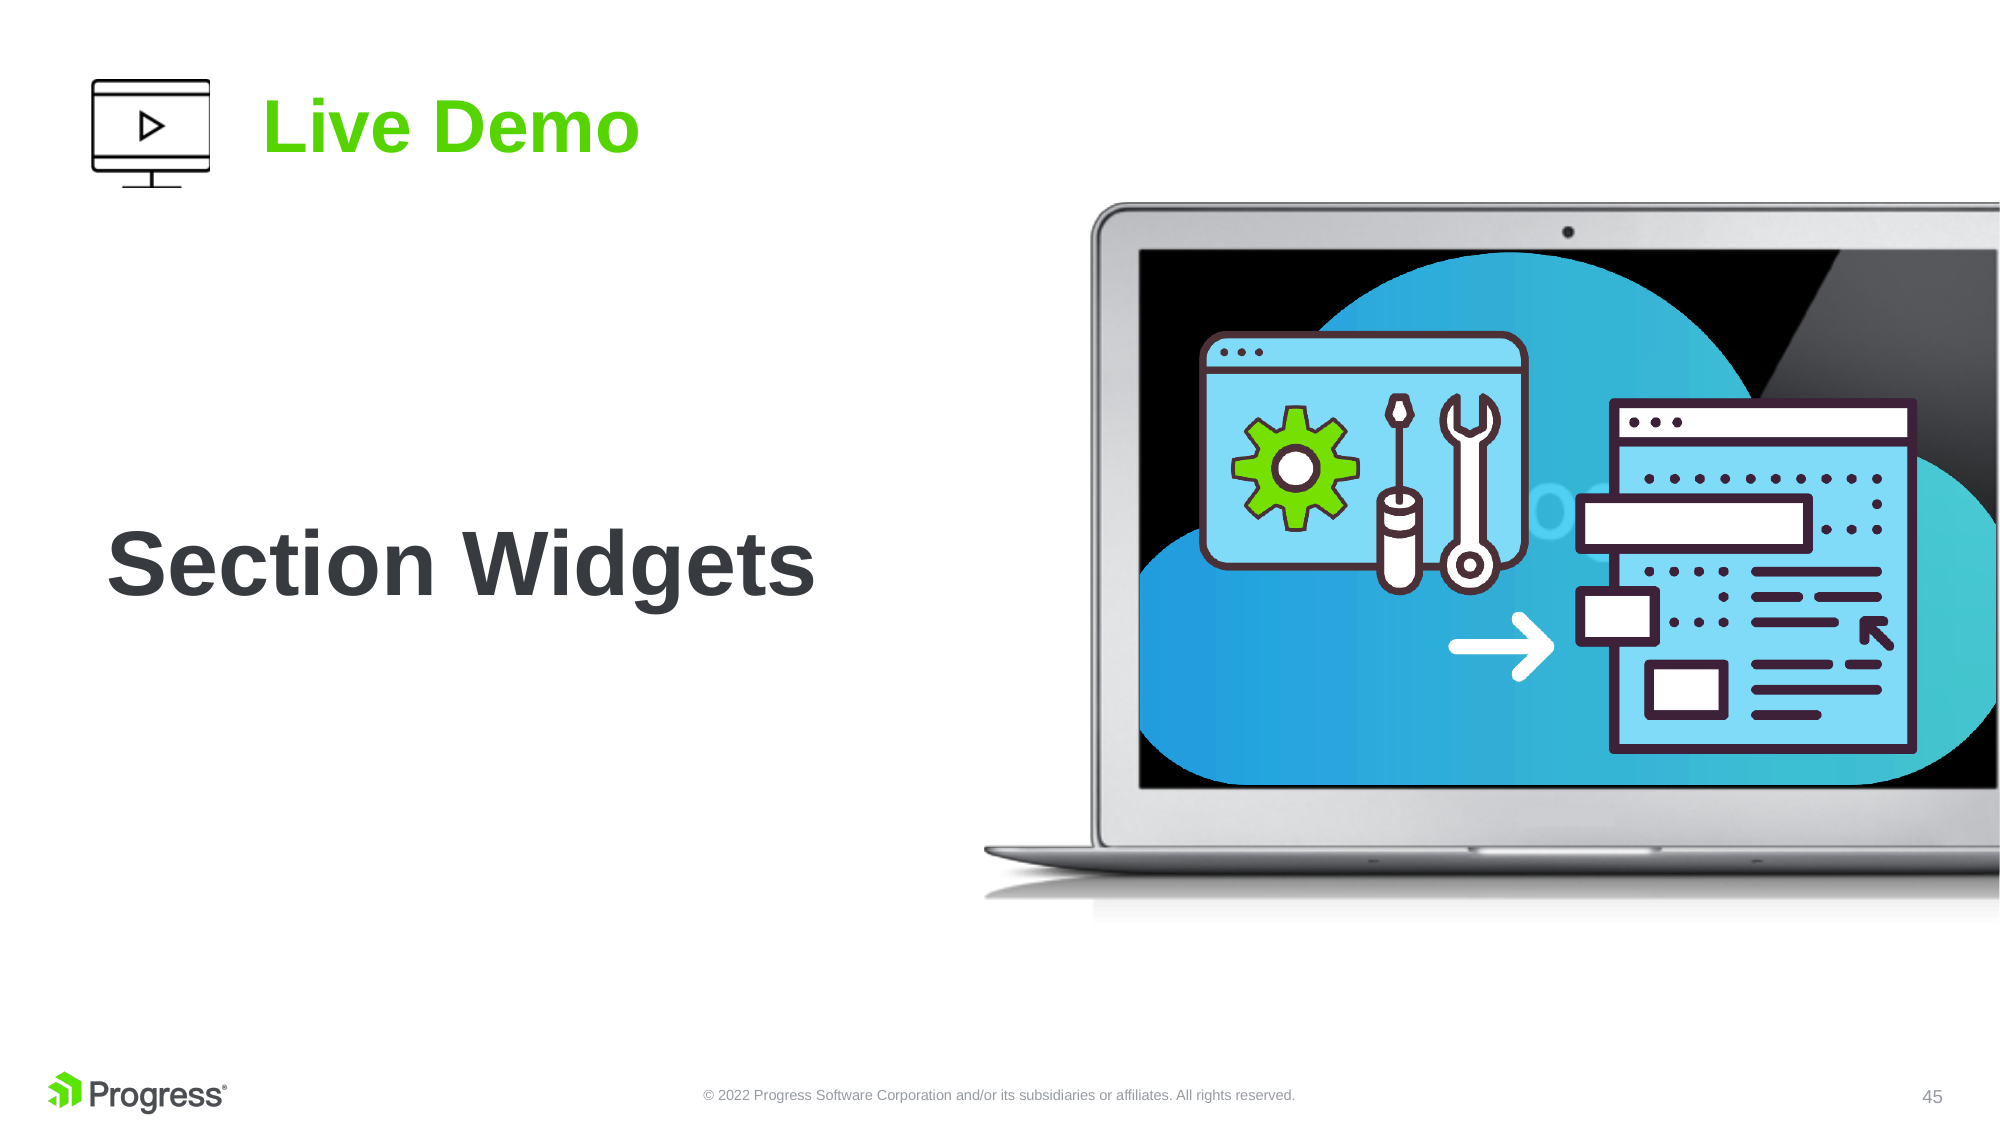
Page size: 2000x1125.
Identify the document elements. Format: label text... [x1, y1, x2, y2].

picture [91, 79, 211, 189]
picture [983, 202, 2000, 923]
title Live Demo [247, 80, 1888, 303]
list Section Widgets [91, 417, 997, 768]
